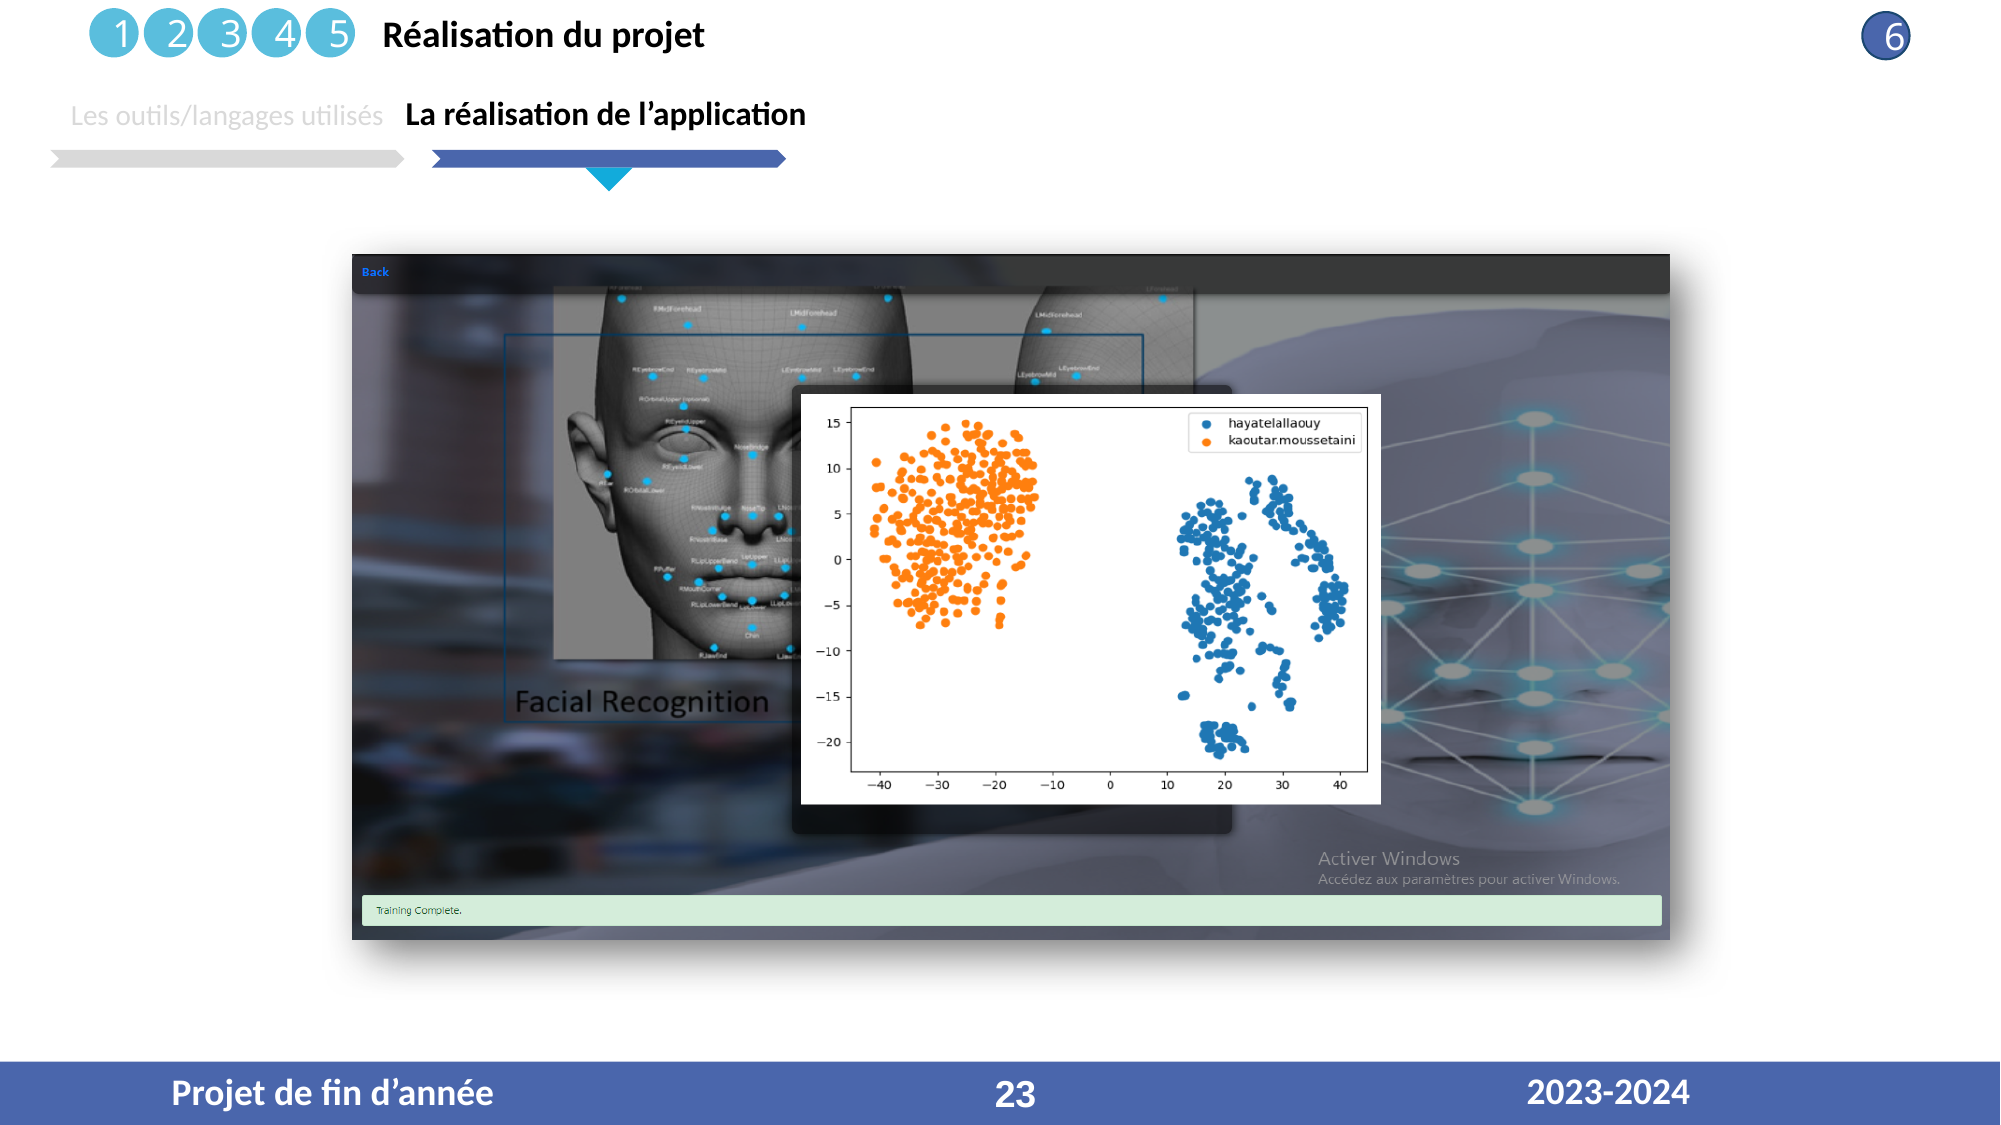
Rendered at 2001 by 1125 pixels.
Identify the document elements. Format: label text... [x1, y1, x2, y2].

text_box [585, 167, 633, 192]
text_box Projet de fin d’année [163, 1067, 566, 1113]
text_box 1 [90, 9, 138, 57]
text_box [0, 1061, 2000, 1125]
text_box 5 [306, 9, 354, 57]
text_box 2023-2024 [1518, 1066, 1837, 1112]
text_box 3 [198, 9, 246, 57]
picture [352, 254, 1671, 941]
text_box Réalisation du projet [367, 2, 1192, 63]
text_box 4 [252, 9, 300, 57]
text_box 6 [1862, 12, 1910, 60]
text_box Les outils/langages utilisés [50, 88, 387, 139]
text_box [50, 149, 405, 168]
text_box La réalisation de l’application [387, 84, 833, 140]
text_box 2 [144, 9, 193, 57]
slide_number 23 [948, 1062, 1052, 1123]
text_box [431, 149, 787, 168]
